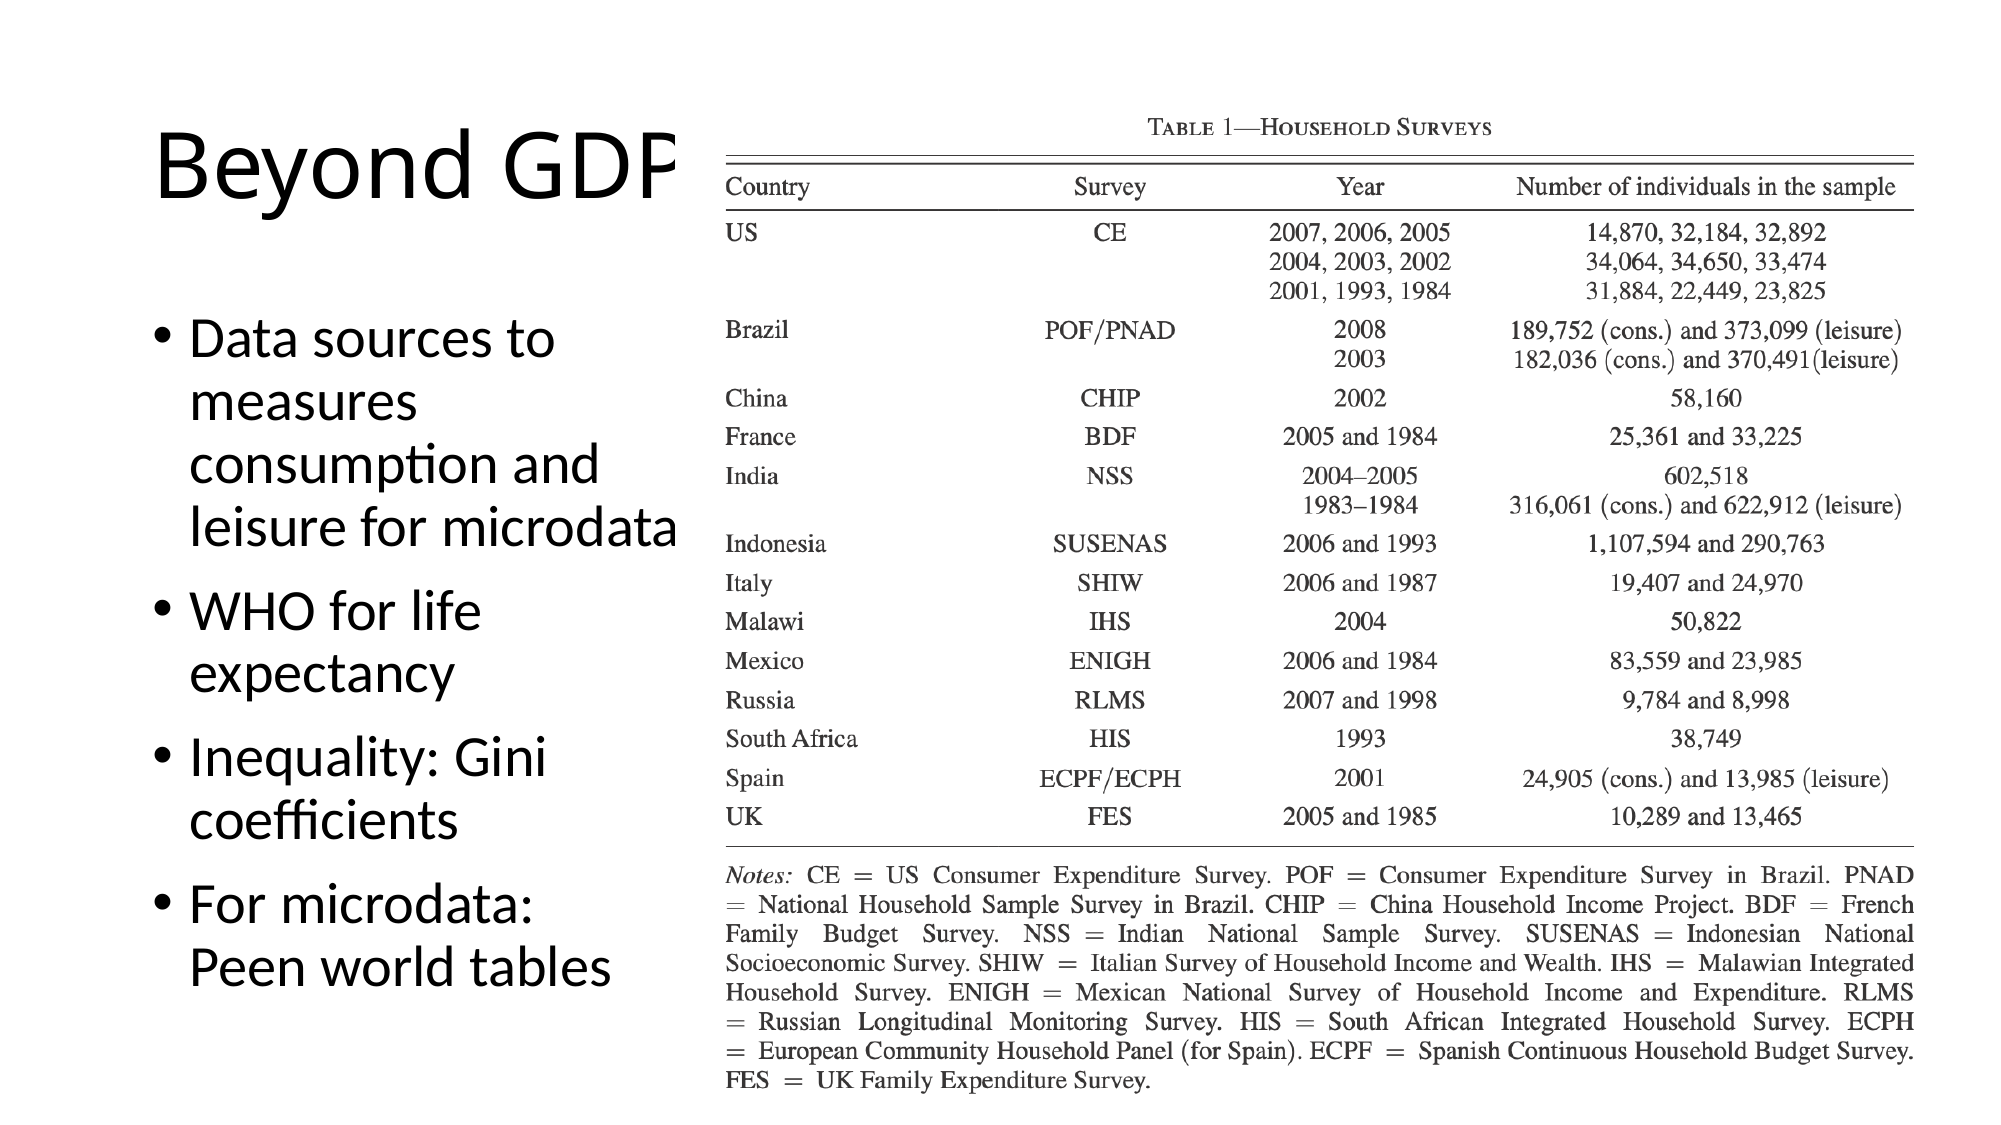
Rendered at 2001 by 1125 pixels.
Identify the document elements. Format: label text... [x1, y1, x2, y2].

title Beyond GDP [137, 59, 1863, 278]
list Data sources to measures consumption and leisure for microdata WHO for life expectancy Inequality: Gini coefficients For microdata: Peen world tables [137, 299, 675, 1014]
picture [675, 94, 2000, 1103]
